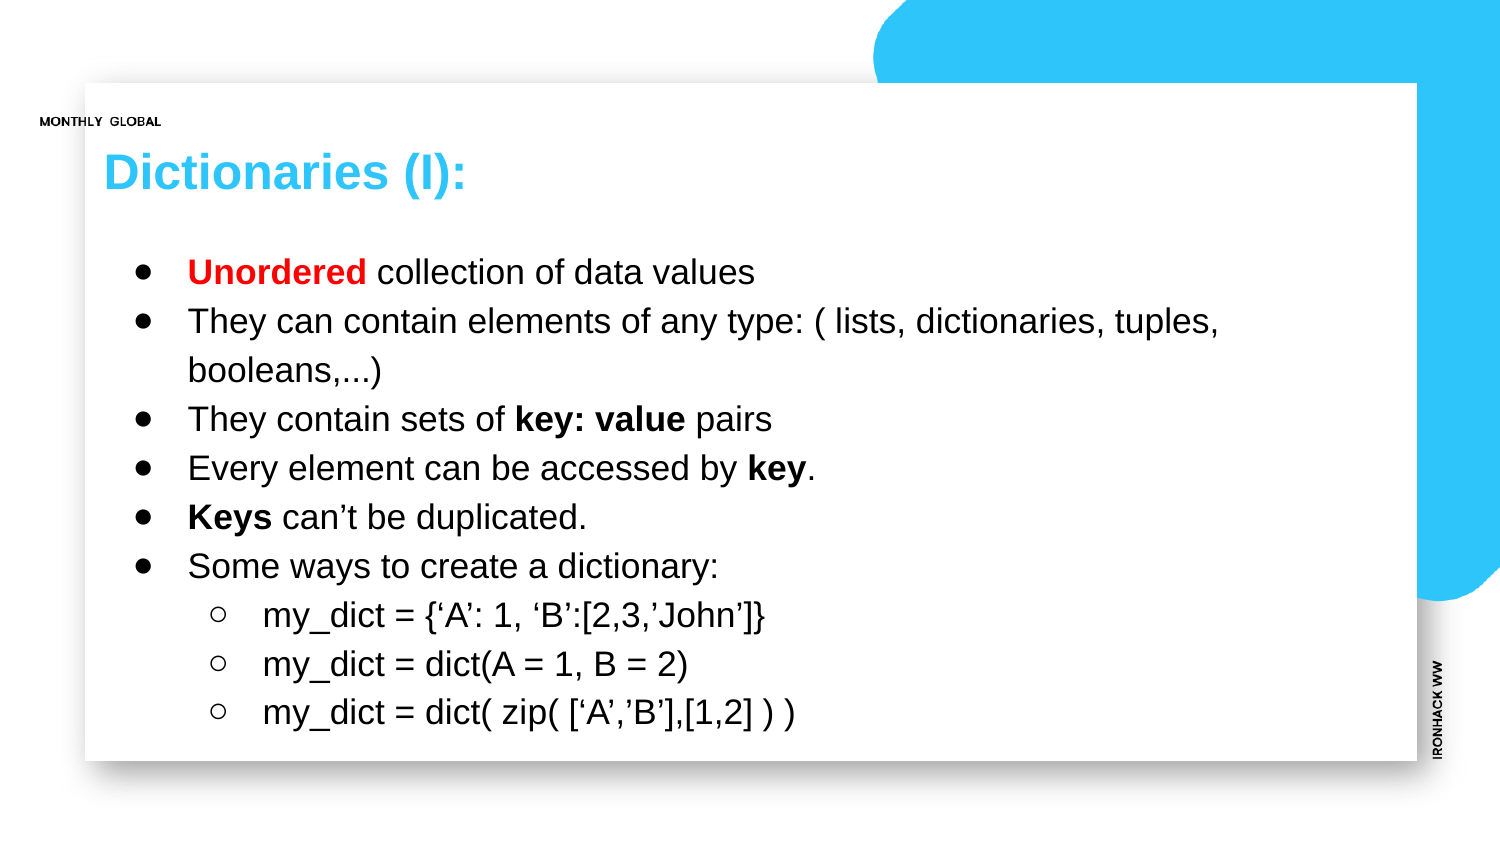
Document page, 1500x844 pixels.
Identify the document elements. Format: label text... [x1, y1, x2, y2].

picture [0, 0, 1500, 844]
list Unordered collection of data values They can contain elements of any type: ( lists, dictionaries, tuples, booleans,...) They contain sets of key: value pairs Every element can be accessed by key. Keys can’t be duplicated. Some ways to create a dictionary: my_dict = {‘A’: 1, ‘B’:[2,3,’John’]} my_dict = dict(A = 1, B = 2) my_dict = dict( zip( [‘A’,’B’],[1,2] ) ) [97, 227, 1391, 750]
title Dictionaries (I): [88, 91, 1073, 216]
